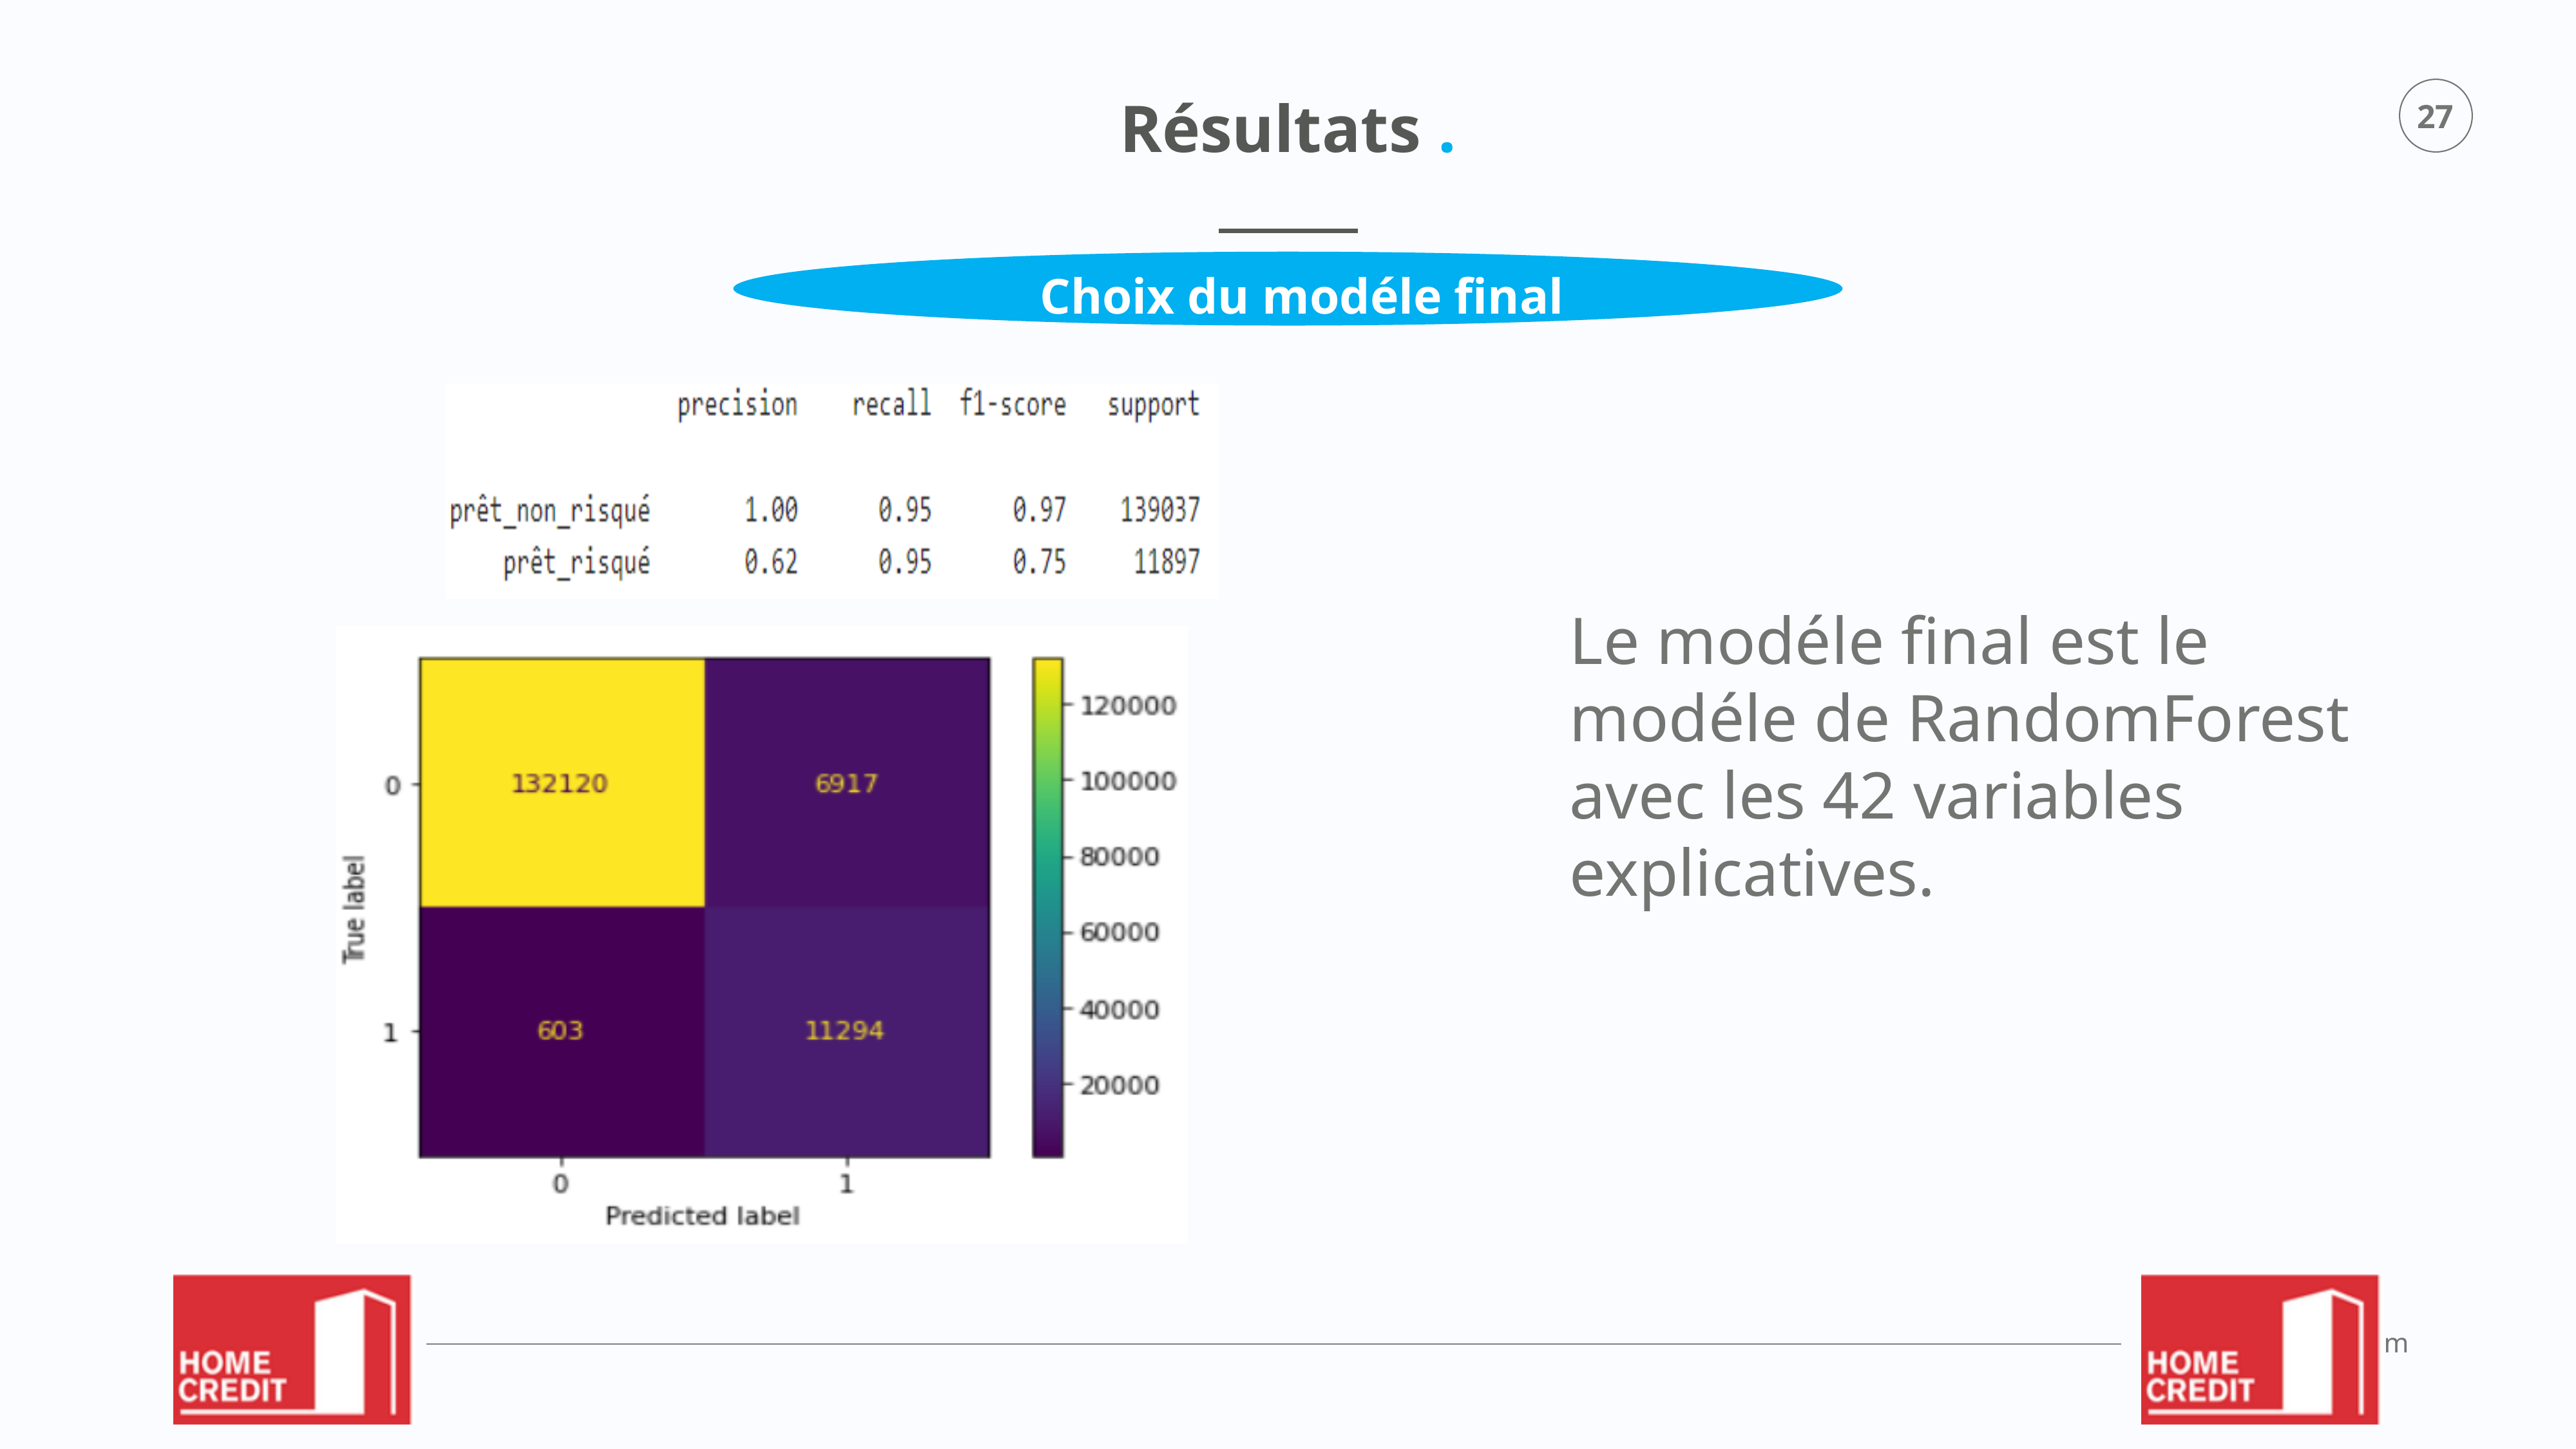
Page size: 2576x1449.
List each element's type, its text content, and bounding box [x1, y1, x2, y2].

picture [336, 626, 1188, 1244]
picture [446, 384, 1219, 599]
text_box Le modéle final est le modéle de RandomForest avec les 42 variables explicatives. [1560, 594, 2448, 914]
picture [173, 1274, 416, 1425]
picture [2141, 1274, 2384, 1425]
text_box Résultats . [1110, 83, 1466, 171]
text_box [733, 251, 1843, 326]
